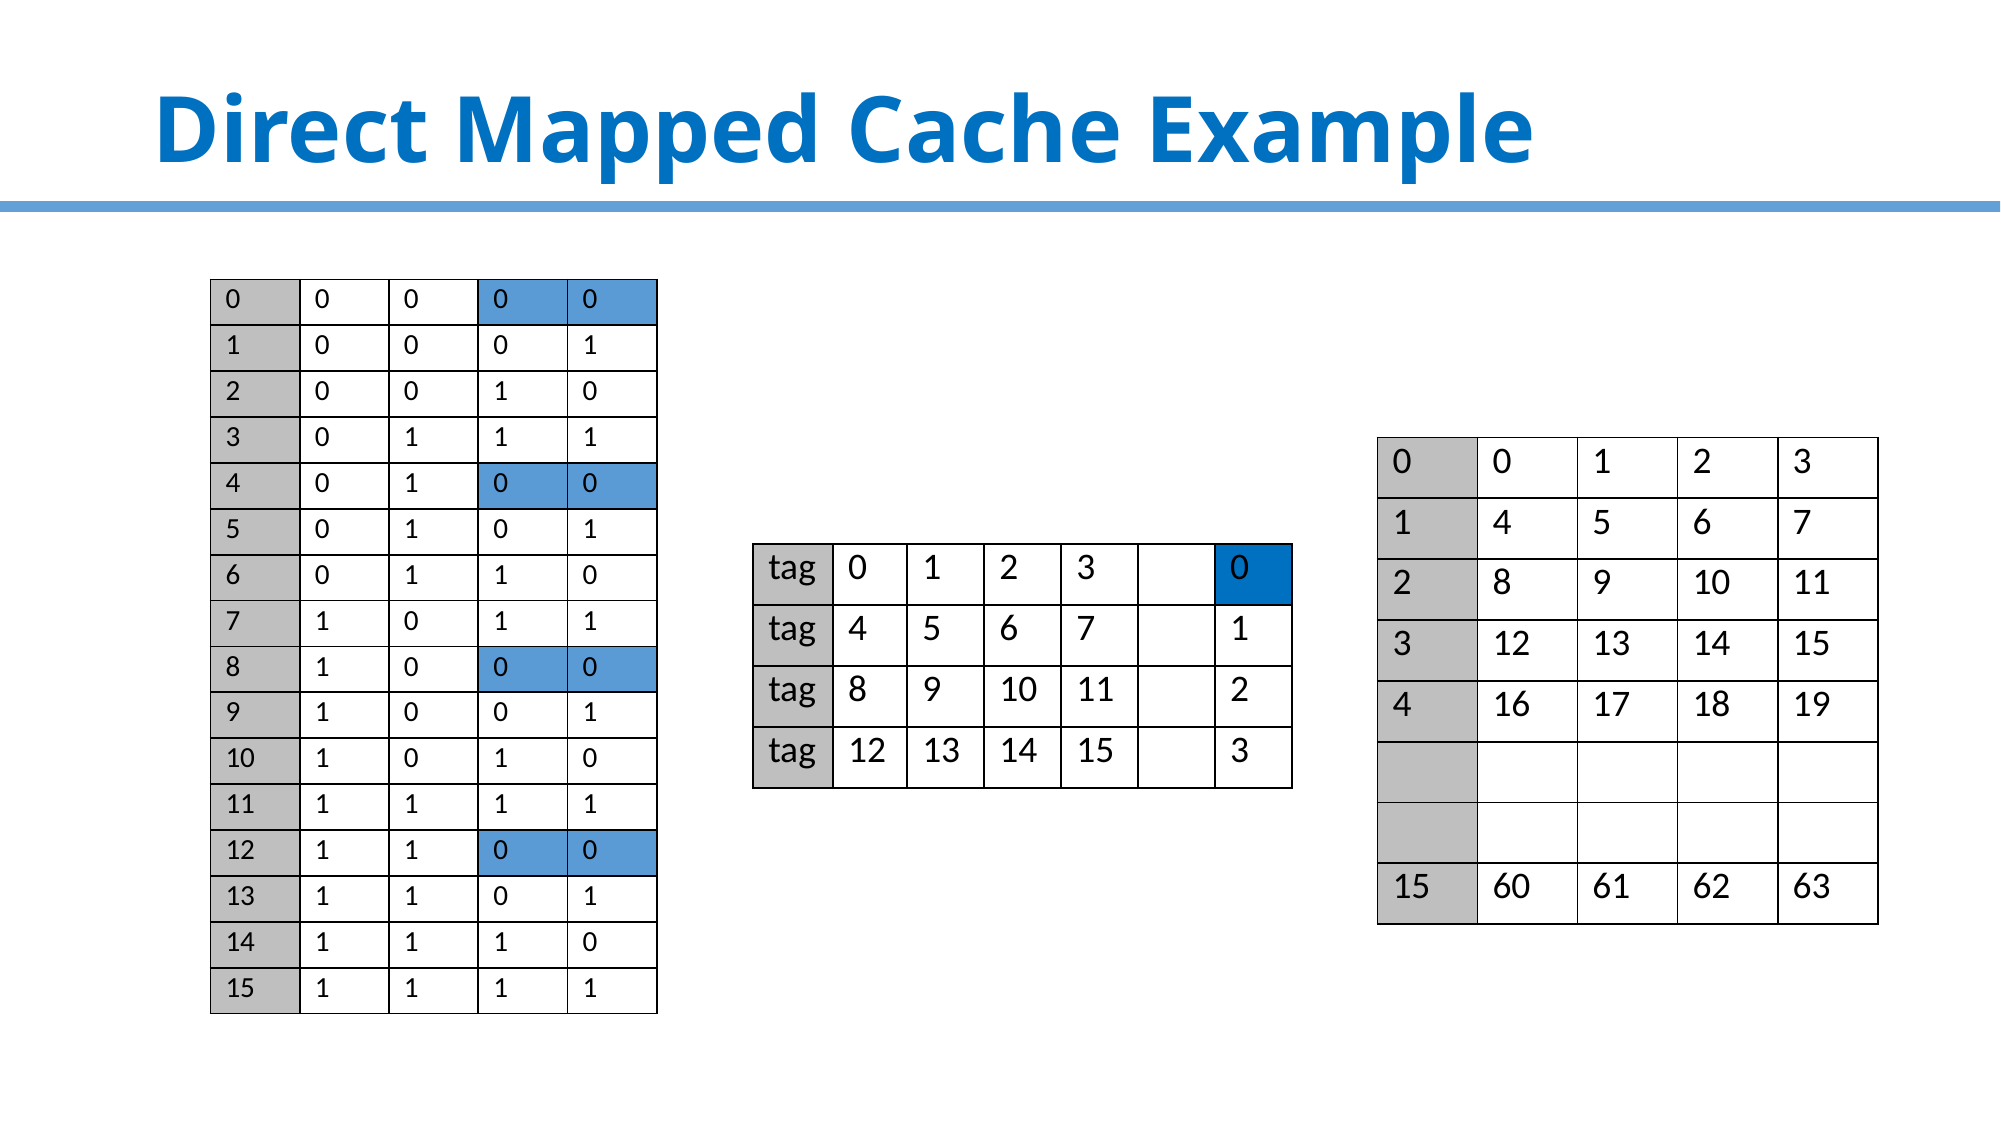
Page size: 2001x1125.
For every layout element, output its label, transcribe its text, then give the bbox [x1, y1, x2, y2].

table_cell [1779, 743, 1877, 802]
table_cell 1 [479, 601, 567, 646]
table_cell 0 [479, 647, 567, 691]
table_cell [1578, 803, 1677, 862]
table_cell 4 [1478, 499, 1577, 558]
table_header 0 [1478, 438, 1577, 497]
table_cell 0 [390, 601, 477, 646]
table_cell [1139, 667, 1214, 726]
table_cell 9 [211, 693, 299, 737]
table_cell 0 [301, 510, 388, 554]
table_header tag [754, 545, 832, 604]
table_header 0 [390, 280, 477, 324]
table_cell 0 [568, 739, 656, 783]
table_cell 13 [1578, 621, 1677, 680]
table_cell 18 [1678, 682, 1777, 741]
table_cell [1578, 743, 1677, 802]
table_cell 10 [1678, 560, 1777, 619]
table_cell 15 [1378, 864, 1477, 923]
table_cell 1 [390, 969, 477, 1013]
table_cell 3 [211, 418, 299, 462]
table_header 0 [301, 280, 388, 324]
table_cell 0 [479, 877, 567, 921]
table_header [1139, 545, 1214, 604]
table_cell 0 [390, 372, 477, 416]
table_header 3 [1779, 438, 1877, 497]
table_cell 1 [390, 510, 477, 554]
table_cell [1678, 743, 1777, 802]
table_cell 1 [301, 877, 388, 921]
table_header 0 [479, 280, 567, 324]
table_cell 61 [1578, 864, 1677, 923]
table_cell 0 [568, 923, 656, 967]
table_cell 1 [568, 510, 656, 554]
table_cell 0 [301, 418, 388, 462]
table_cell 10 [985, 667, 1060, 726]
table_header 0 [211, 280, 299, 324]
table_cell 12 [834, 728, 906, 787]
table_cell [1678, 803, 1777, 862]
table_cell 1 [390, 785, 477, 829]
table_cell 1 [568, 418, 656, 462]
table_cell 0 [568, 464, 656, 508]
table_cell 1 [568, 601, 656, 646]
table_cell 7 [1779, 499, 1877, 558]
table_cell 11 [1779, 560, 1877, 619]
table_cell 7 [1062, 606, 1137, 665]
table_header 2 [985, 545, 1060, 604]
table_cell 5 [908, 606, 983, 665]
table_cell 1 [390, 877, 477, 921]
table_cell 1 [301, 969, 388, 1013]
table_cell 8 [834, 667, 906, 726]
table_header 0 [834, 545, 906, 604]
table_cell 6 [985, 606, 1060, 665]
table_cell 6 [211, 556, 299, 600]
table_cell [1378, 743, 1477, 802]
table_cell [1139, 728, 1214, 787]
table_cell 1 [568, 326, 656, 370]
table_cell 1 [1216, 606, 1291, 665]
table_cell 0 [390, 647, 477, 691]
table_cell 15 [1779, 621, 1877, 680]
table_cell 1 [301, 831, 388, 875]
table_cell 0 [479, 831, 567, 875]
table_cell 2 [211, 372, 299, 416]
table_cell 1 [479, 785, 567, 829]
table_cell 0 [568, 556, 656, 600]
table_cell 7 [211, 601, 299, 646]
table_cell 5 [1578, 499, 1677, 558]
table_cell 0 [301, 464, 388, 508]
table_cell 0 [479, 693, 567, 737]
table_cell 5 [211, 510, 299, 554]
table_cell 1 [301, 601, 388, 646]
table_cell 0 [390, 693, 477, 737]
table_cell 2 [1378, 560, 1477, 619]
table_cell 1 [390, 923, 477, 967]
table_cell 10 [211, 739, 299, 783]
table_cell 0 [301, 326, 388, 370]
table_cell 2 [1216, 667, 1291, 726]
table_header 1 [908, 545, 983, 604]
table_cell 0 [301, 372, 388, 416]
table_cell 3 [1378, 621, 1477, 680]
table_cell 8 [1478, 560, 1577, 619]
table_cell 1 [301, 739, 388, 783]
table_cell 0 [479, 326, 567, 370]
table_cell 0 [390, 326, 477, 370]
table_cell 63 [1779, 864, 1877, 923]
table_cell 9 [908, 667, 983, 726]
table_cell 9 [1578, 560, 1677, 619]
table_cell 1 [211, 326, 299, 370]
table_cell [1478, 803, 1577, 862]
table_cell 1 [479, 739, 567, 783]
table_header 1 [1578, 438, 1677, 497]
table_cell 0 [301, 556, 388, 600]
table_cell 1 [390, 831, 477, 875]
table_header 0 [1216, 545, 1291, 604]
table_cell 12 [211, 831, 299, 875]
table_cell 4 [1378, 682, 1477, 741]
table_cell 4 [211, 464, 299, 508]
table_cell 1 [390, 556, 477, 600]
table_cell 1 [479, 923, 567, 967]
table_cell 8 [211, 647, 299, 691]
table_cell 1 [568, 785, 656, 829]
table_cell 14 [1678, 621, 1777, 680]
table_cell 1 [479, 556, 567, 600]
table_cell 1 [301, 923, 388, 967]
table_header 2 [1678, 438, 1777, 497]
table_header 0 [1378, 438, 1477, 497]
table_header 0 [568, 280, 656, 324]
table_cell 0 [479, 464, 567, 508]
table_cell 3 [1216, 728, 1291, 787]
table_cell 1 [390, 464, 477, 508]
table_cell 4 [834, 606, 906, 665]
table_cell 0 [568, 831, 656, 875]
table_cell 1 [479, 418, 567, 462]
table_cell 1 [301, 693, 388, 737]
table_cell 19 [1779, 682, 1877, 741]
table_cell 14 [211, 923, 299, 967]
table_cell 0 [479, 510, 567, 554]
table_cell [1139, 606, 1214, 665]
table_cell 1 [301, 785, 388, 829]
table_cell 1 [479, 969, 567, 1013]
title Direct Mapped Cache Example [137, 59, 1863, 207]
table_cell 1 [301, 647, 388, 691]
table_cell tag [754, 728, 832, 787]
table_cell tag [754, 667, 832, 726]
table_cell 1 [568, 693, 656, 737]
table_cell 11 [1062, 667, 1137, 726]
table_cell 0 [568, 647, 656, 691]
table_cell 17 [1578, 682, 1677, 741]
table_cell 14 [985, 728, 1060, 787]
table_cell 12 [1478, 621, 1577, 680]
table_cell 1 [1378, 499, 1477, 558]
table_cell 60 [1478, 864, 1577, 923]
table_cell 1 [479, 372, 567, 416]
table_cell 13 [211, 877, 299, 921]
table_cell [1478, 743, 1577, 802]
table_cell 0 [568, 372, 656, 416]
table_cell 1 [390, 418, 477, 462]
table_cell 16 [1478, 682, 1577, 741]
table_cell 62 [1678, 864, 1777, 923]
table_cell 1 [568, 969, 656, 1013]
table_cell 15 [1062, 728, 1137, 787]
table_cell [1378, 803, 1477, 862]
table_cell 13 [908, 728, 983, 787]
table_cell 11 [211, 785, 299, 829]
table_cell [1779, 803, 1877, 862]
table_cell 1 [568, 877, 656, 921]
table_cell 6 [1678, 499, 1777, 558]
table_header 3 [1062, 545, 1137, 604]
table_cell tag [754, 606, 832, 665]
table_cell 0 [390, 739, 477, 783]
table_cell 15 [211, 969, 299, 1013]
